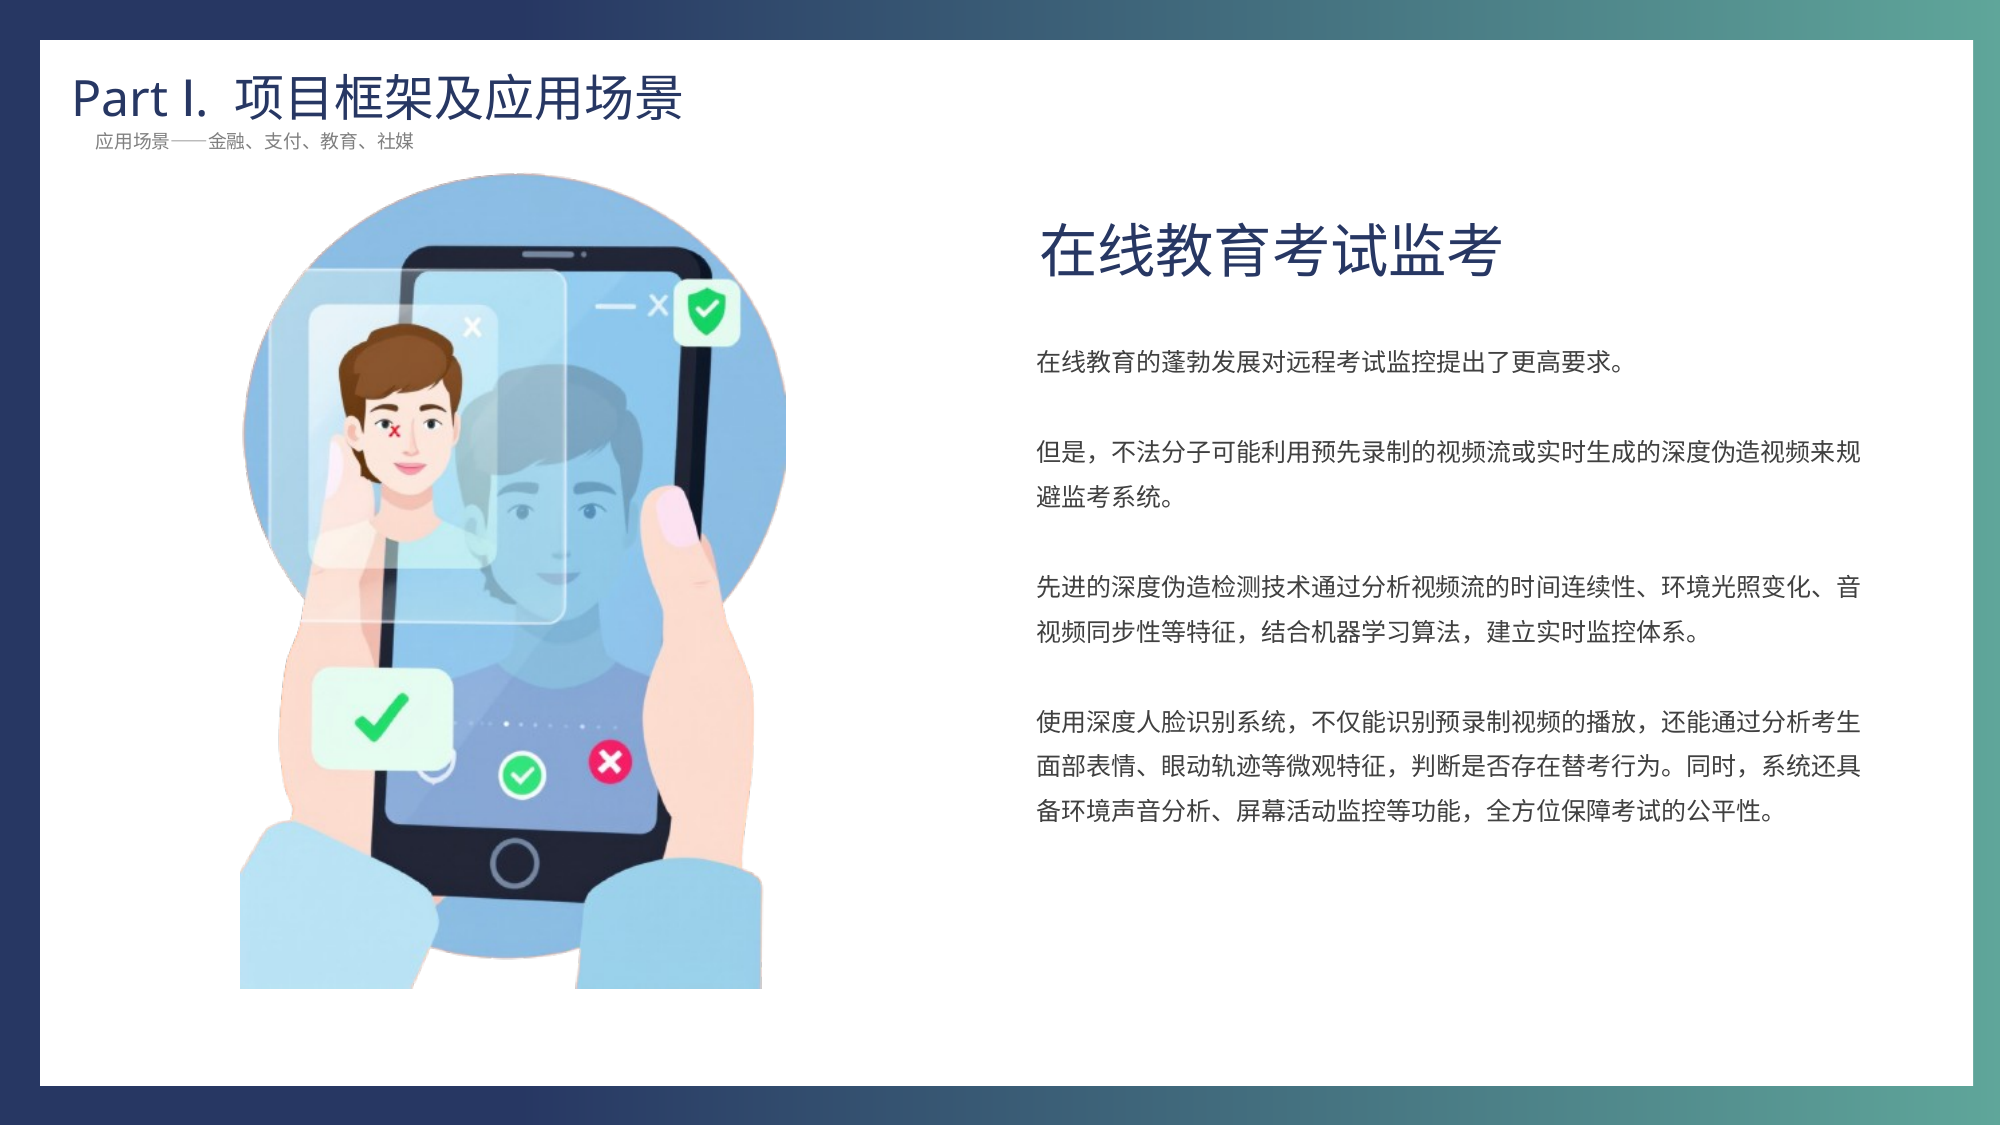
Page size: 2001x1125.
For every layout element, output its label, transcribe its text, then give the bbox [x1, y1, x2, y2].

text_box 在线教育的蓬勃发展对远程考试监控提出了更高要求。 但是，不法分子可能利用预先录制的视频流或实时生成的深度伪造视频来规避监考系统。 先进的深度伪造检测技术通过分析视频流的时间连续性、环境光照变化、音视频同步性等特征，结合机器学习算法，建立实时监控体系。 使用深度人脸识别系统，不仅能识别预录制视频的播放，还能通过分析考生面部表情、眼动轨迹等微观特征，判断是否存在替考行为。同时，系统还具备环境声音分析、屏幕活动监控等功能，全方位保障考试的公平性。 [1021, 324, 1888, 834]
text_box Part Ⅰ. 项目框架及应用场景 [56, 58, 700, 134]
text_box 应用场景——金融、支付、教育、社媒 [80, 122, 430, 160]
text_box 在线教育考试监考 [1024, 207, 1521, 292]
picture [240, 170, 786, 989]
